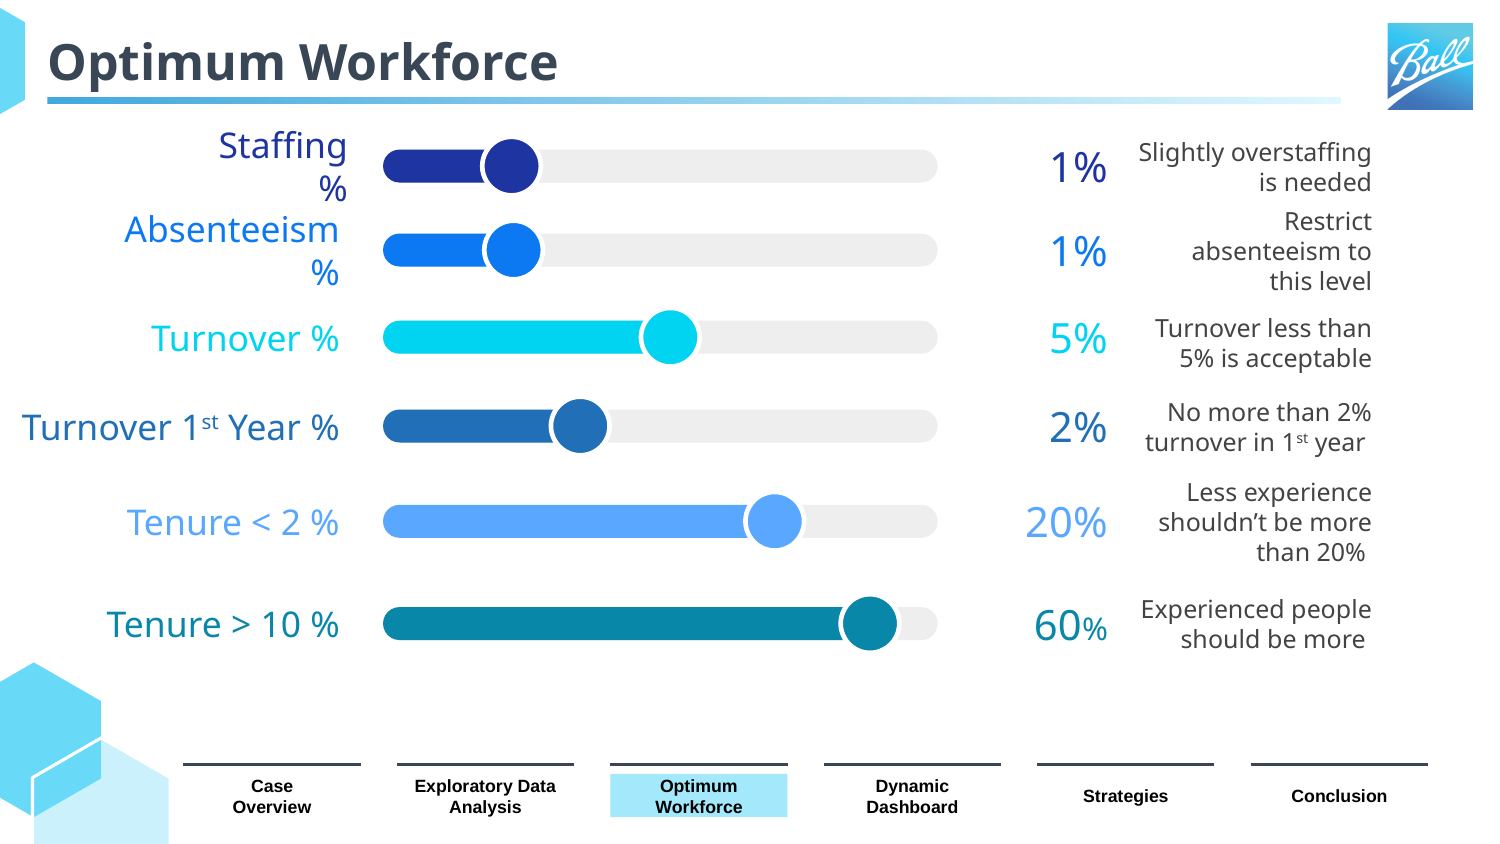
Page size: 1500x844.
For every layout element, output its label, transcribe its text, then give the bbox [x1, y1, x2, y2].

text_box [49, 476, 1388, 567]
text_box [183, 764, 1429, 818]
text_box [91, 302, 1388, 388]
text_box [0, 5, 27, 117]
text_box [186, 120, 1388, 212]
text_box [32, 737, 171, 844]
text_box [0, 660, 103, 819]
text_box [0, 380, 1388, 472]
text_box [45, 96, 1343, 106]
title Optimum Workforce [32, 26, 1215, 96]
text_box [49, 578, 1388, 669]
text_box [91, 204, 1388, 296]
picture [1387, 23, 1474, 110]
